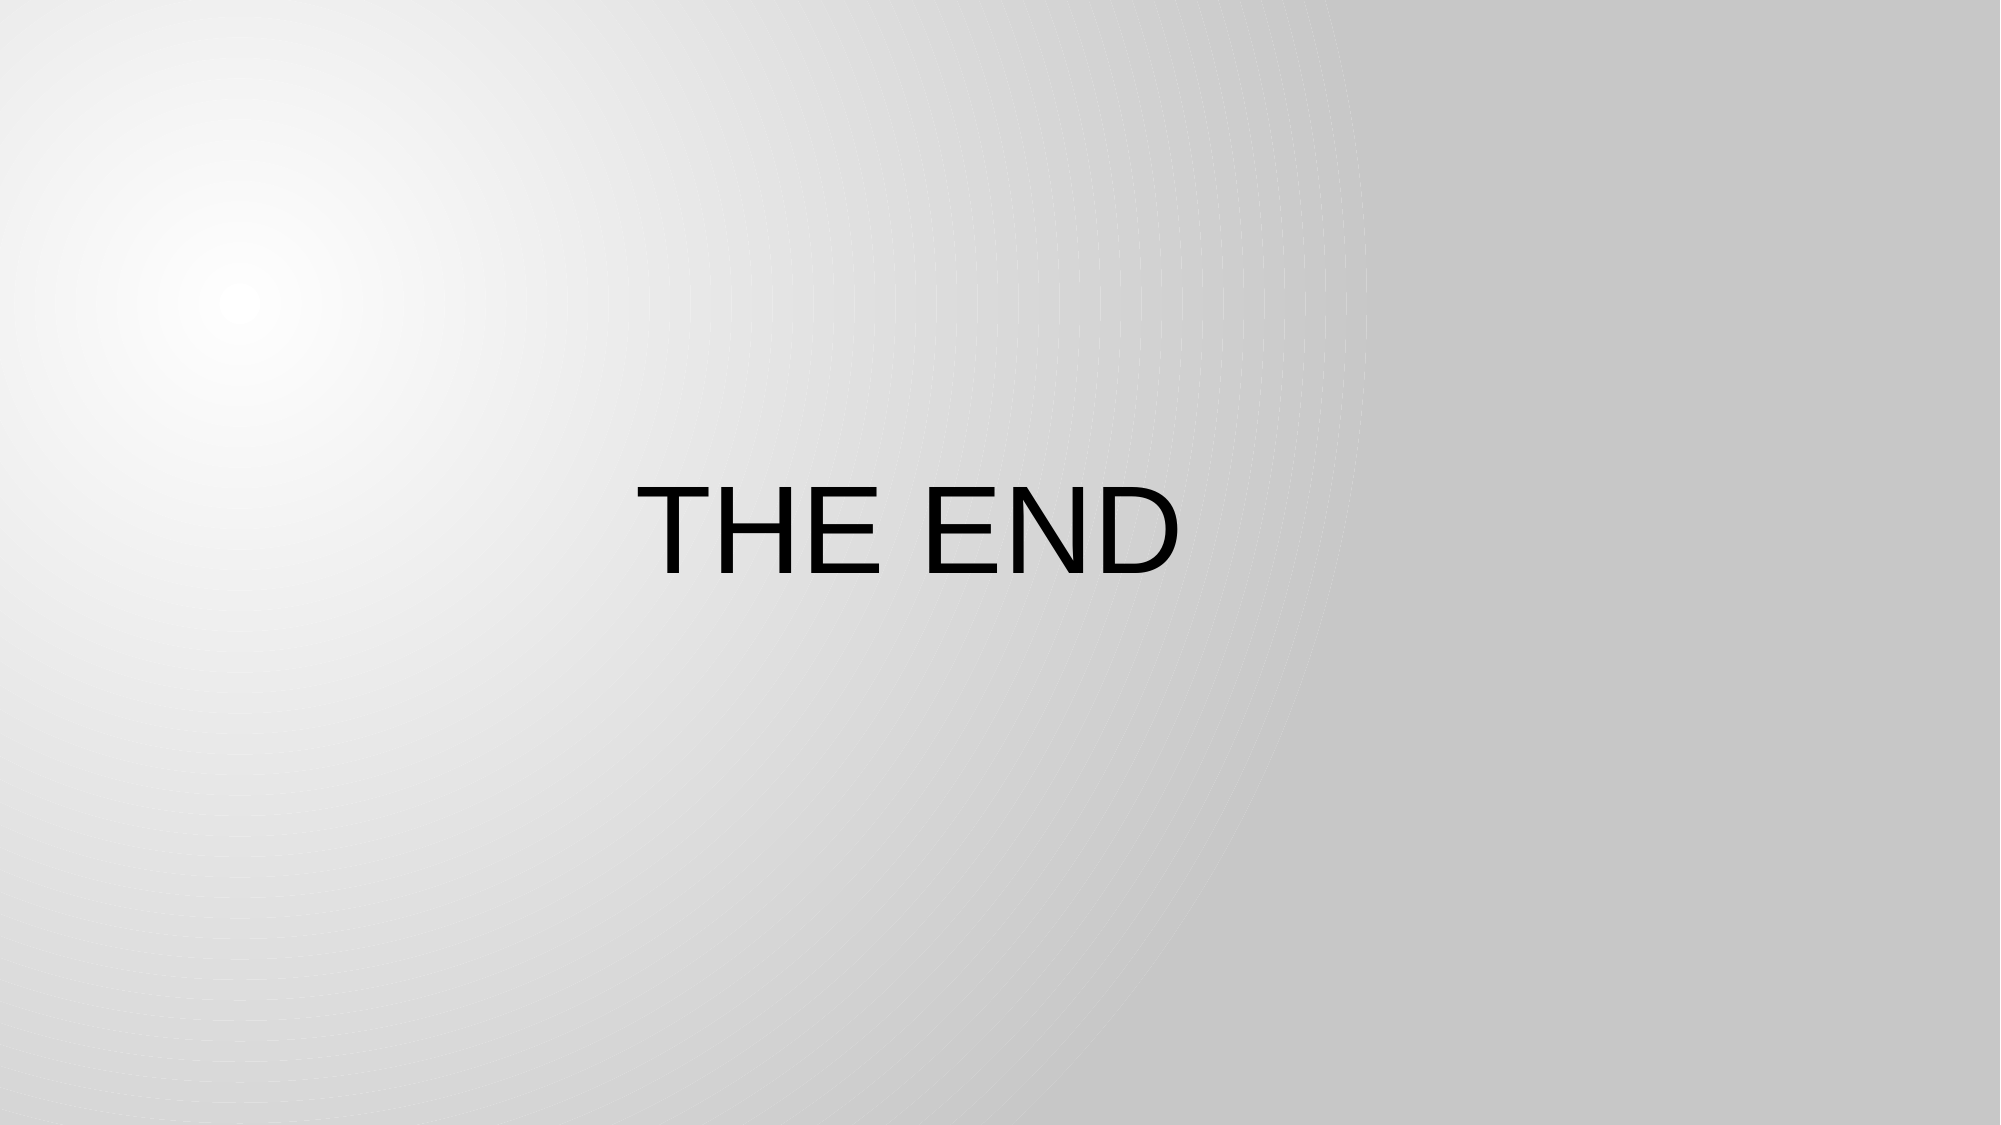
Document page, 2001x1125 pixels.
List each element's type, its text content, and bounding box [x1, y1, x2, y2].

text_box [0, 13, 2000, 1109]
text_box THE END [348, 440, 1471, 606]
